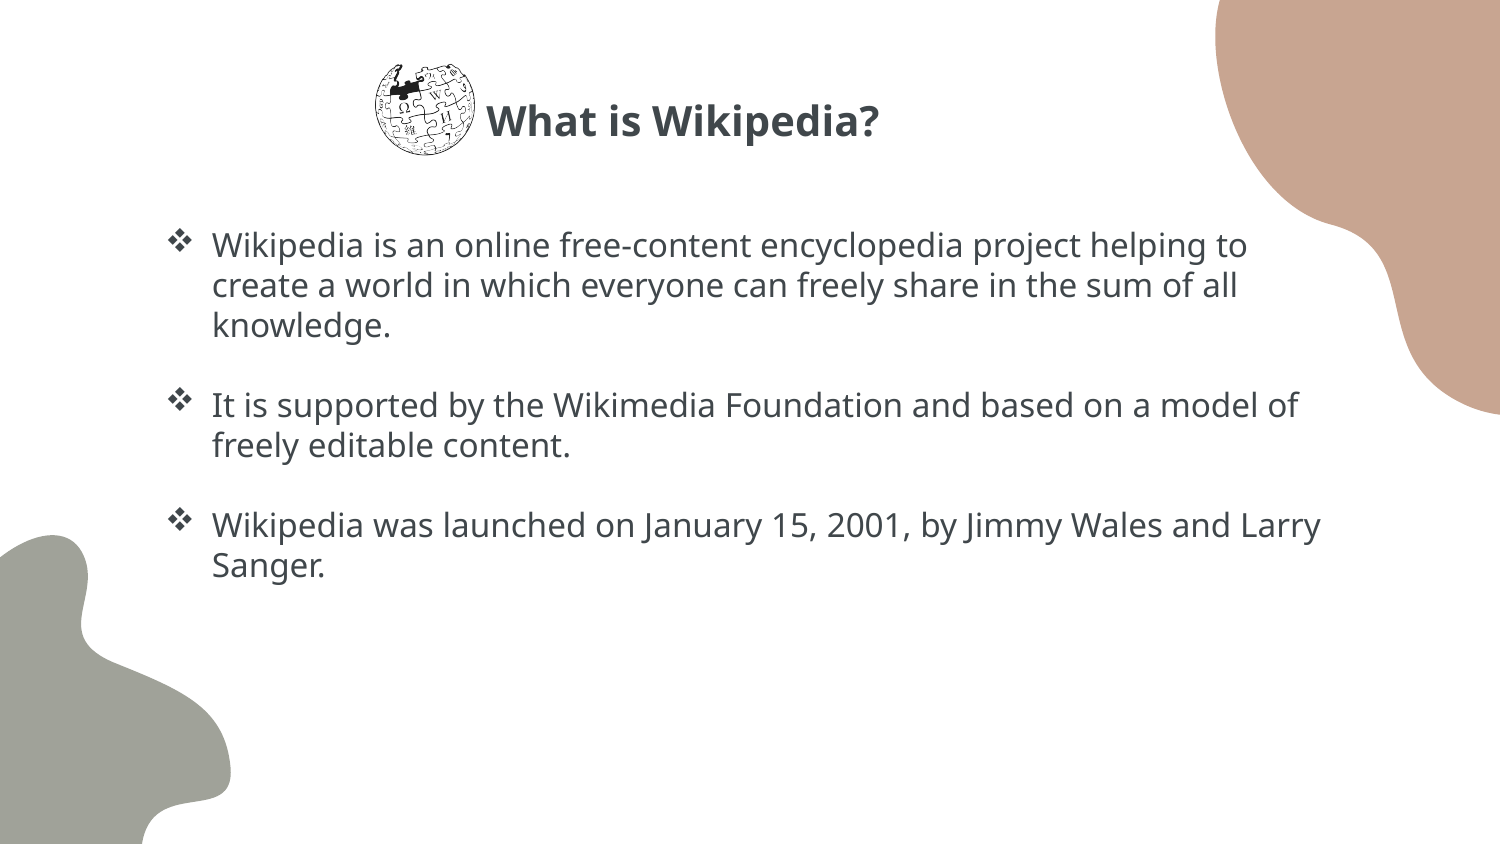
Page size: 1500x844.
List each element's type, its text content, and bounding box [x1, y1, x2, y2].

title What is Wikipedia? [479, 70, 941, 160]
picture [374, 59, 476, 160]
subtitle Wikipedia is an online free-content encyclopedia project helping to create a world in which everyone can freely share in the sum of all knowledge. It is supported by the Wikimedia Foundation and based on a model of freely editable content. Wikipedia was launched on January 15, 2001, by Jimmy Wales and Larry Sanger. [75, 209, 1363, 710]
